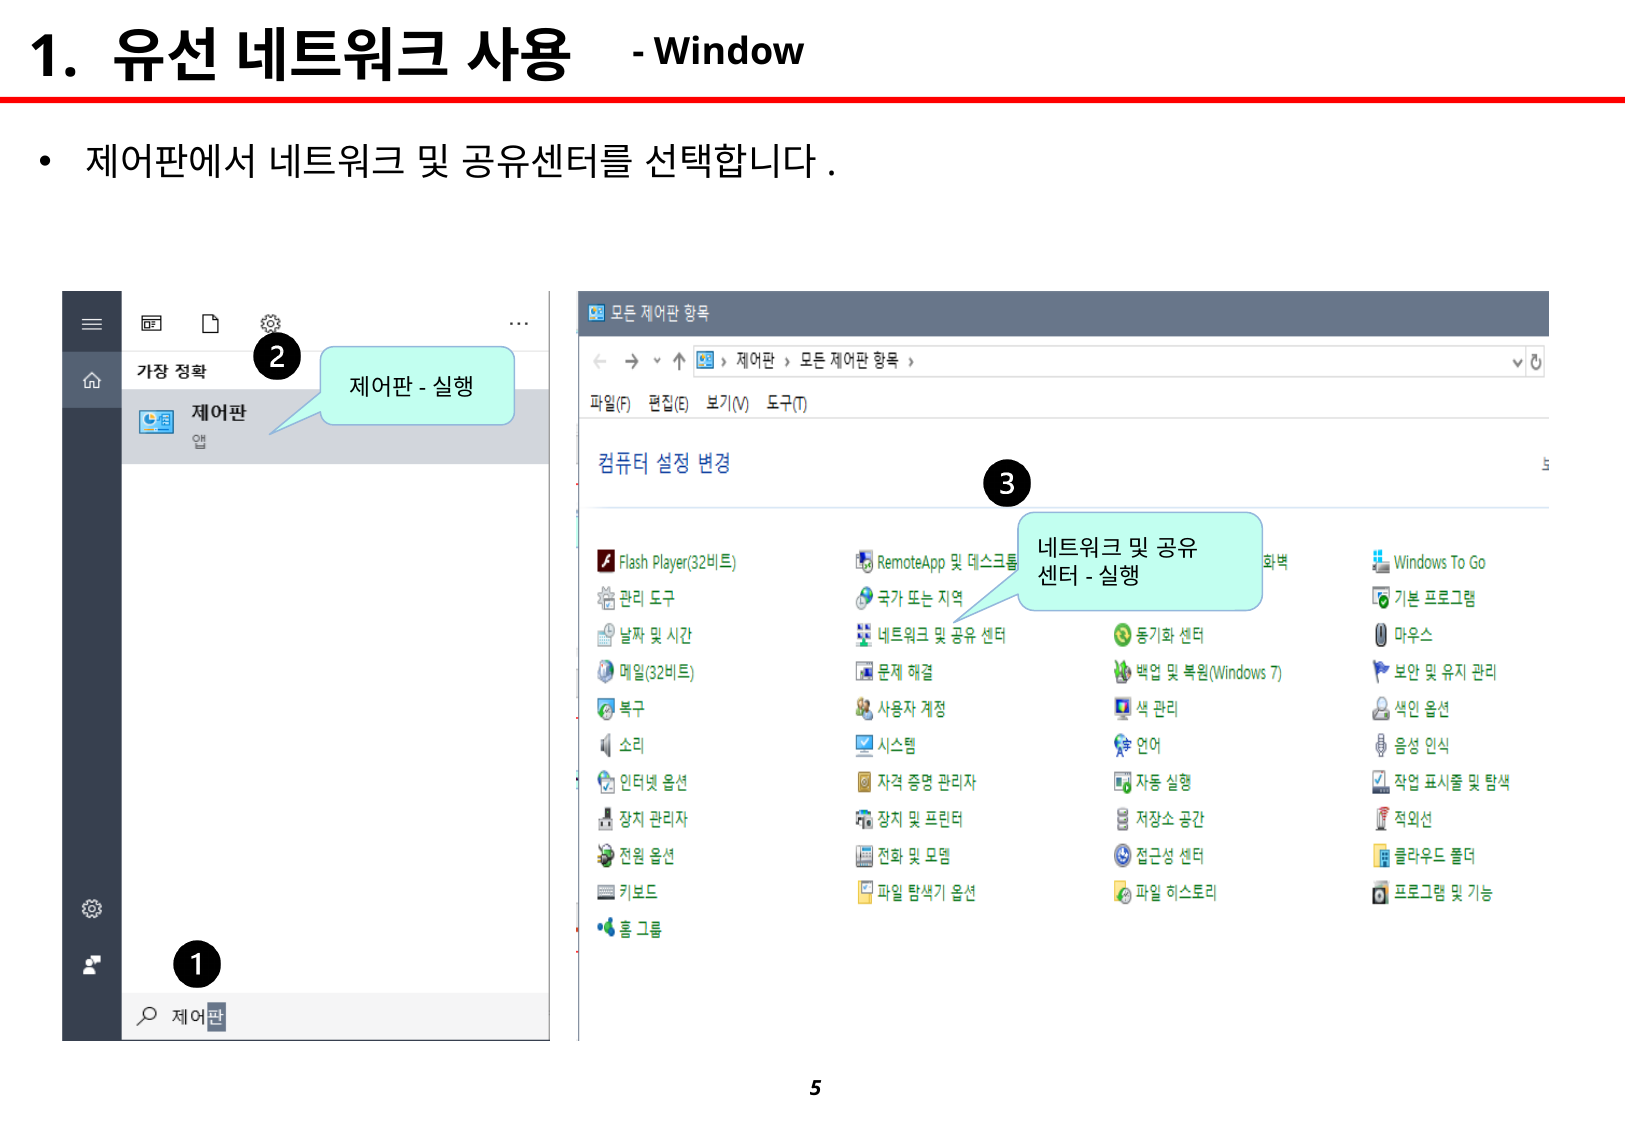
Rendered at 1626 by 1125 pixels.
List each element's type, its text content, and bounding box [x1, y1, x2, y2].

picture [247, 326, 307, 387]
picture [977, 452, 1037, 513]
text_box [576, 291, 1549, 1041]
text_box 제어판에서 네트워크 및 공유센터를 선택합니다. [24, 131, 1577, 191]
picture [167, 934, 228, 995]
text_box - Window [617, 19, 1436, 80]
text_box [61, 291, 550, 1041]
